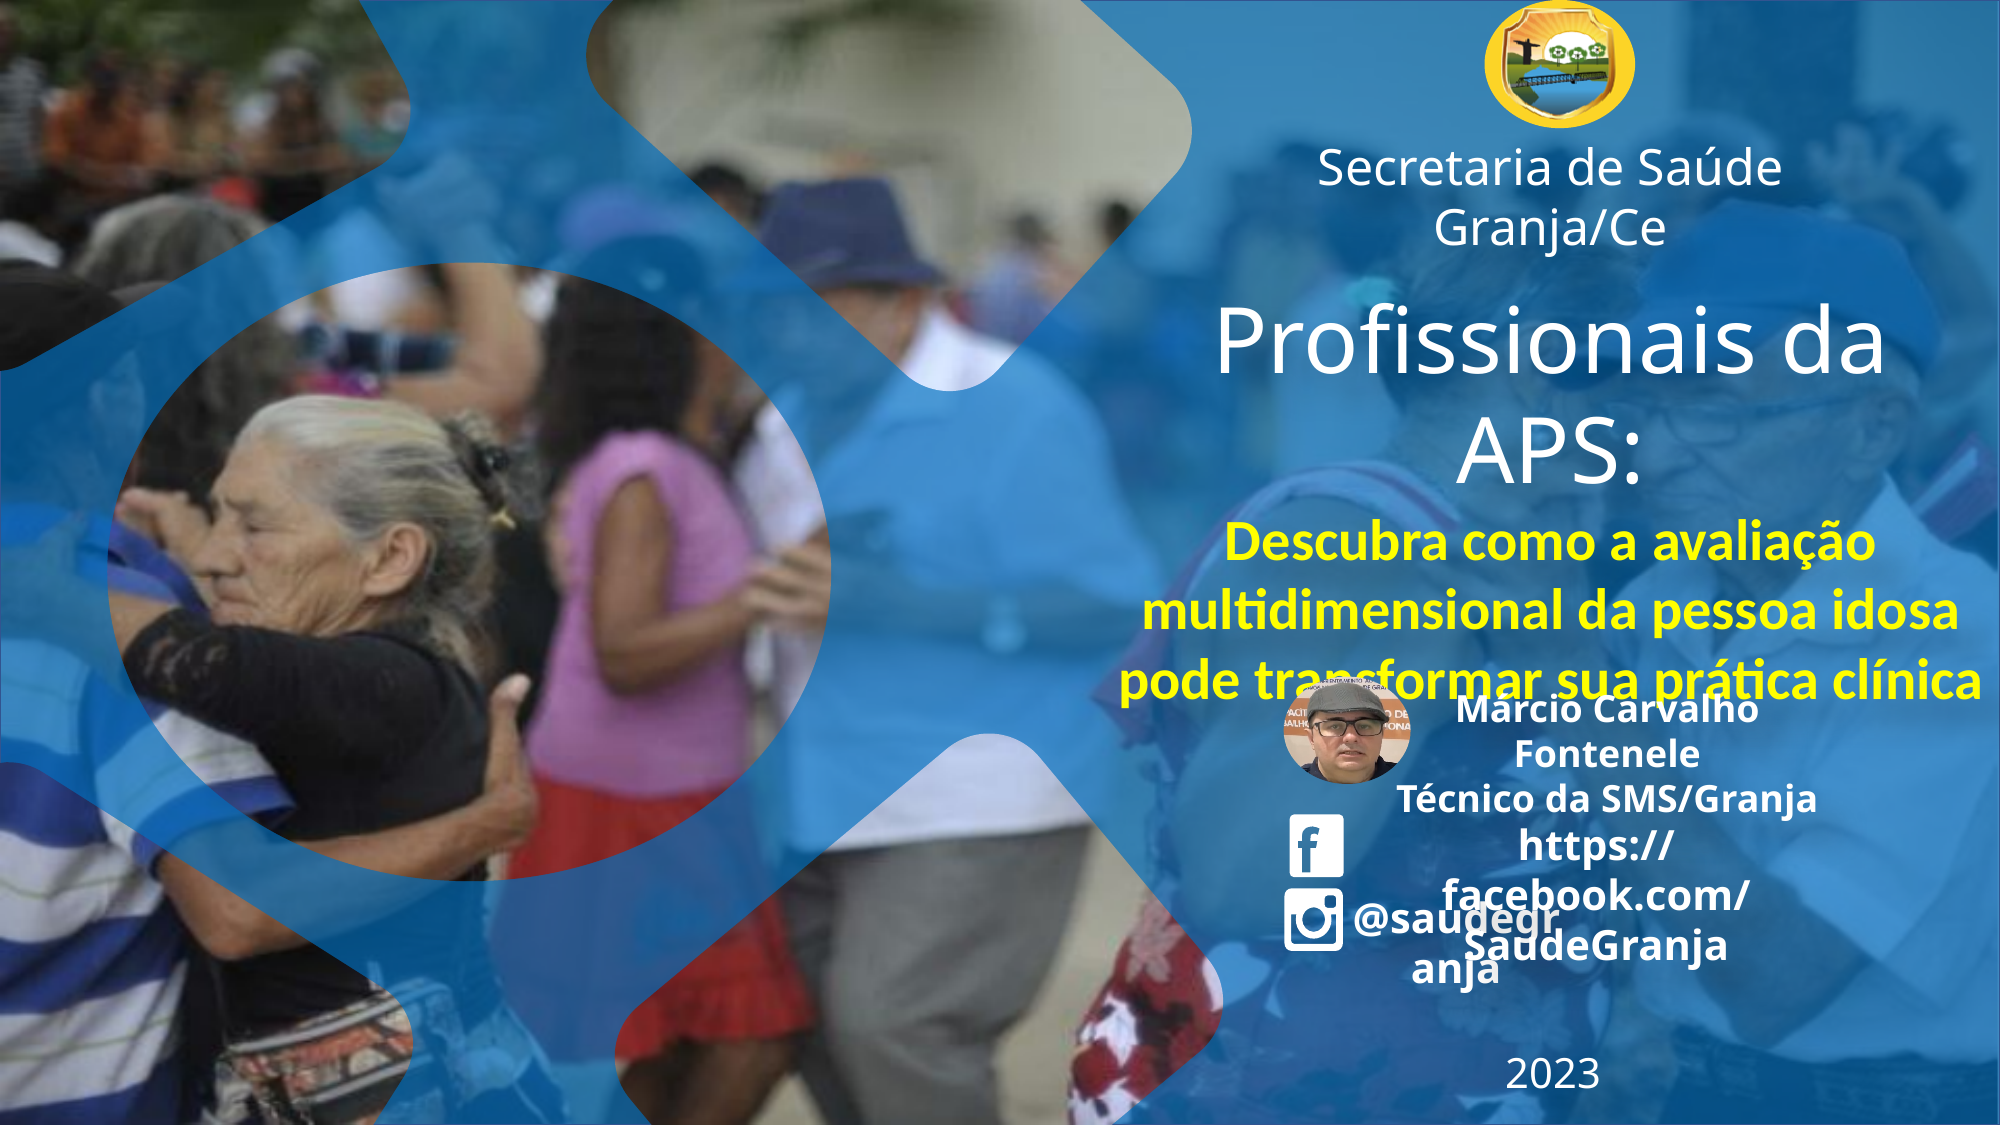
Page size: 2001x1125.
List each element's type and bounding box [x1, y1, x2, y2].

text_box [1283, 676, 1863, 784]
text_box [1284, 811, 1852, 951]
picture [0, 0, 2000, 1125]
